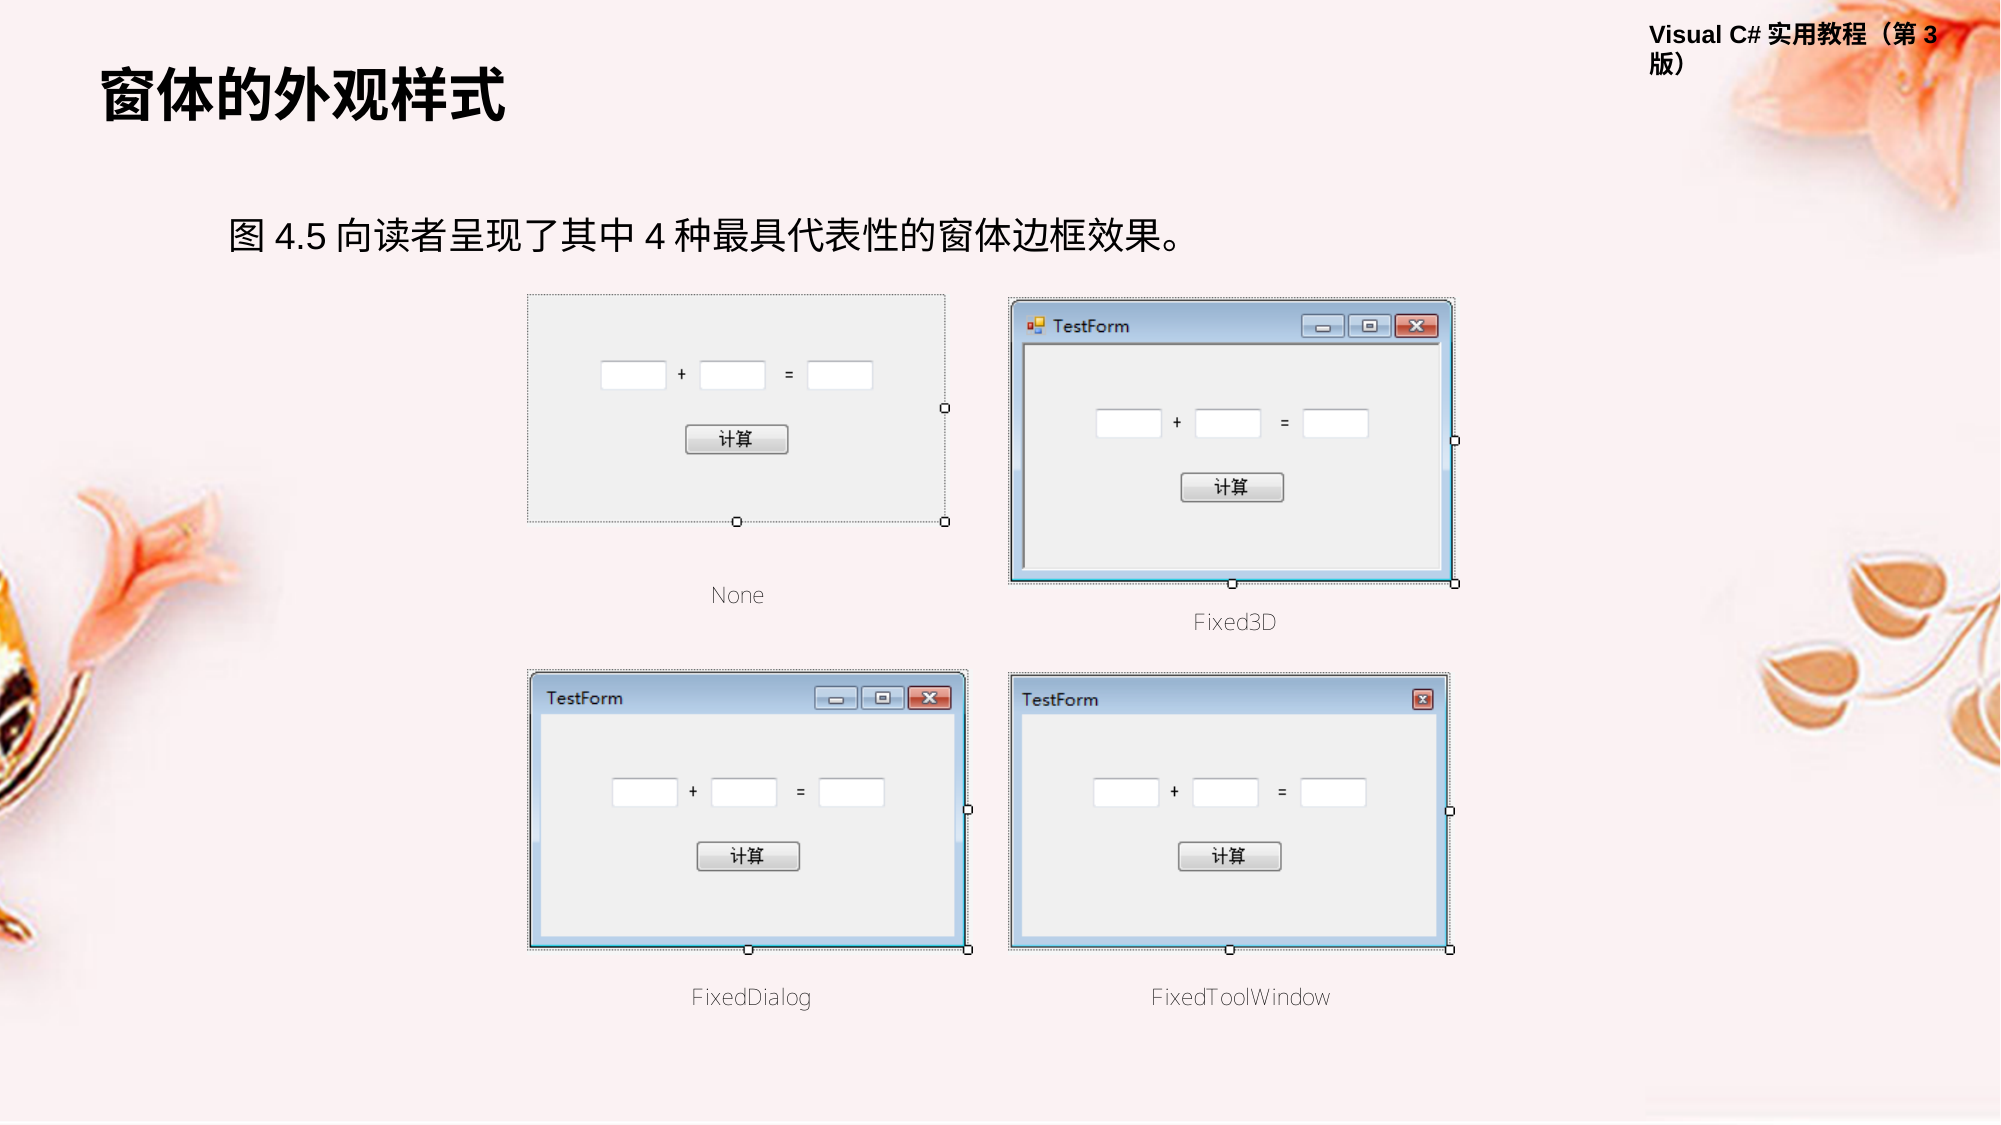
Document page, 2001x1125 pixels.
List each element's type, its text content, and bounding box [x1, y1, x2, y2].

text_box 窗体的外观样式 [83, 58, 1035, 136]
picture [0, 0, 2001, 1125]
text_box 图4.5向读者呈现了其中4种最具代表性的窗体边框效果。 [213, 205, 1215, 265]
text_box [523, 290, 1464, 1021]
